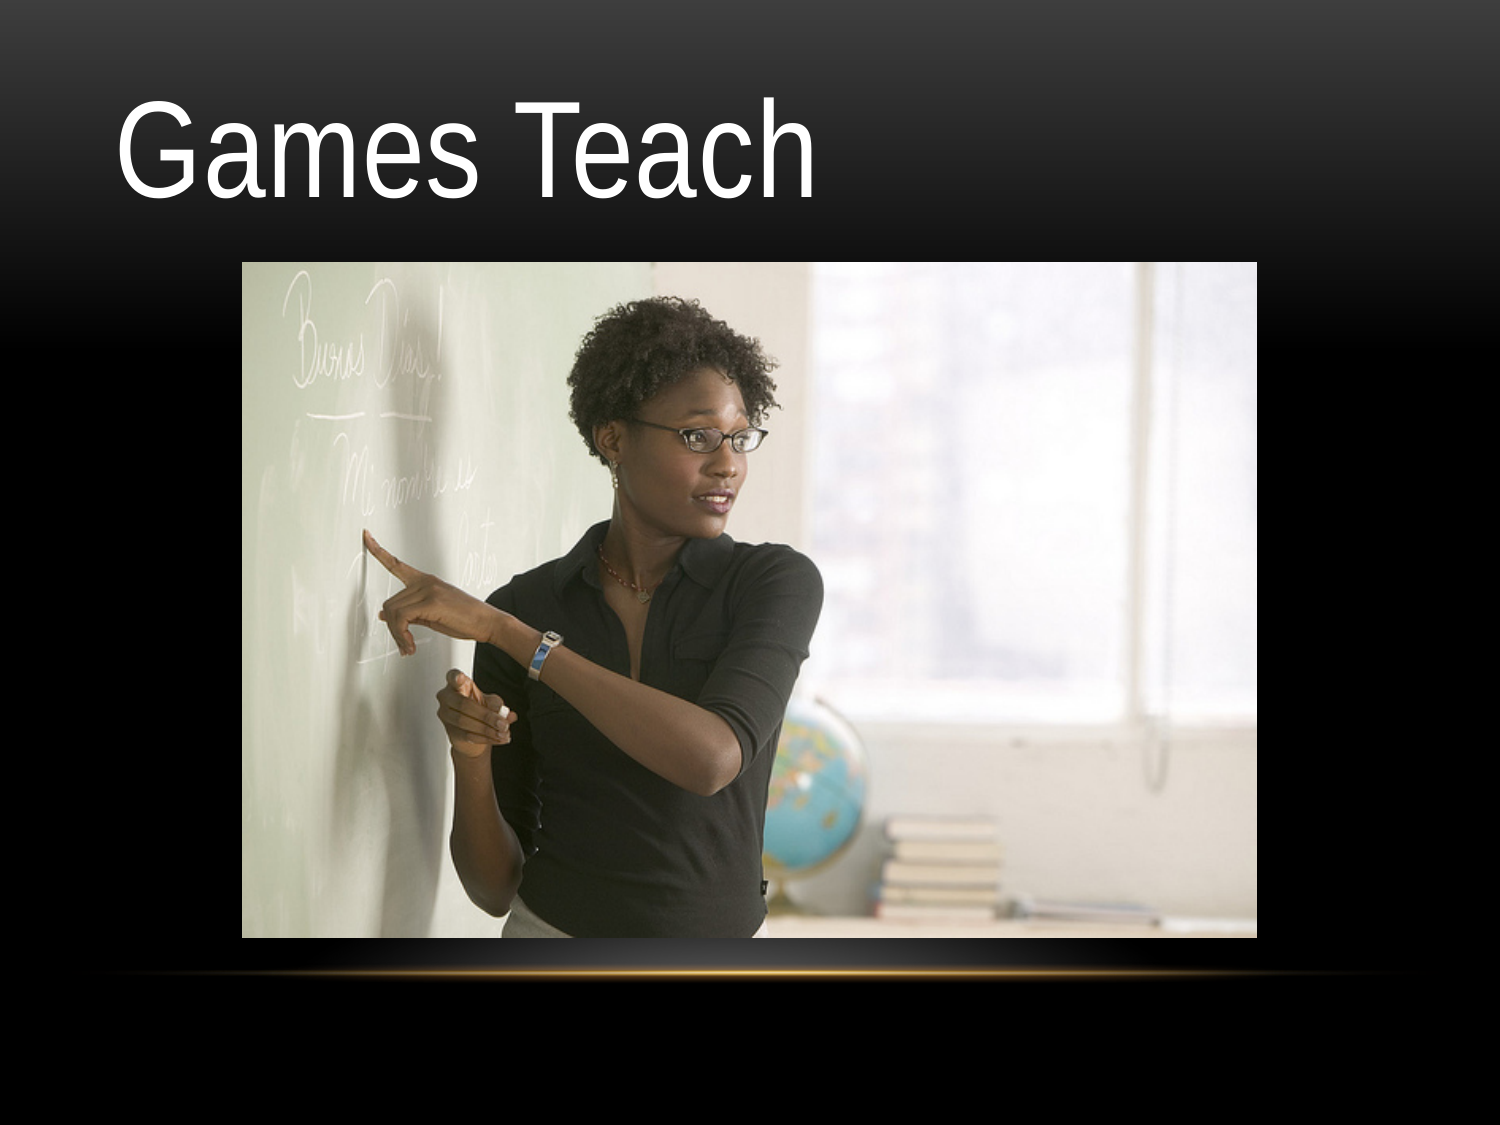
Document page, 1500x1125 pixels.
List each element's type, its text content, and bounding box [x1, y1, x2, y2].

title Games Teach [99, 45, 1400, 233]
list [242, 262, 1258, 938]
picture [0, 0, 1500, 1125]
